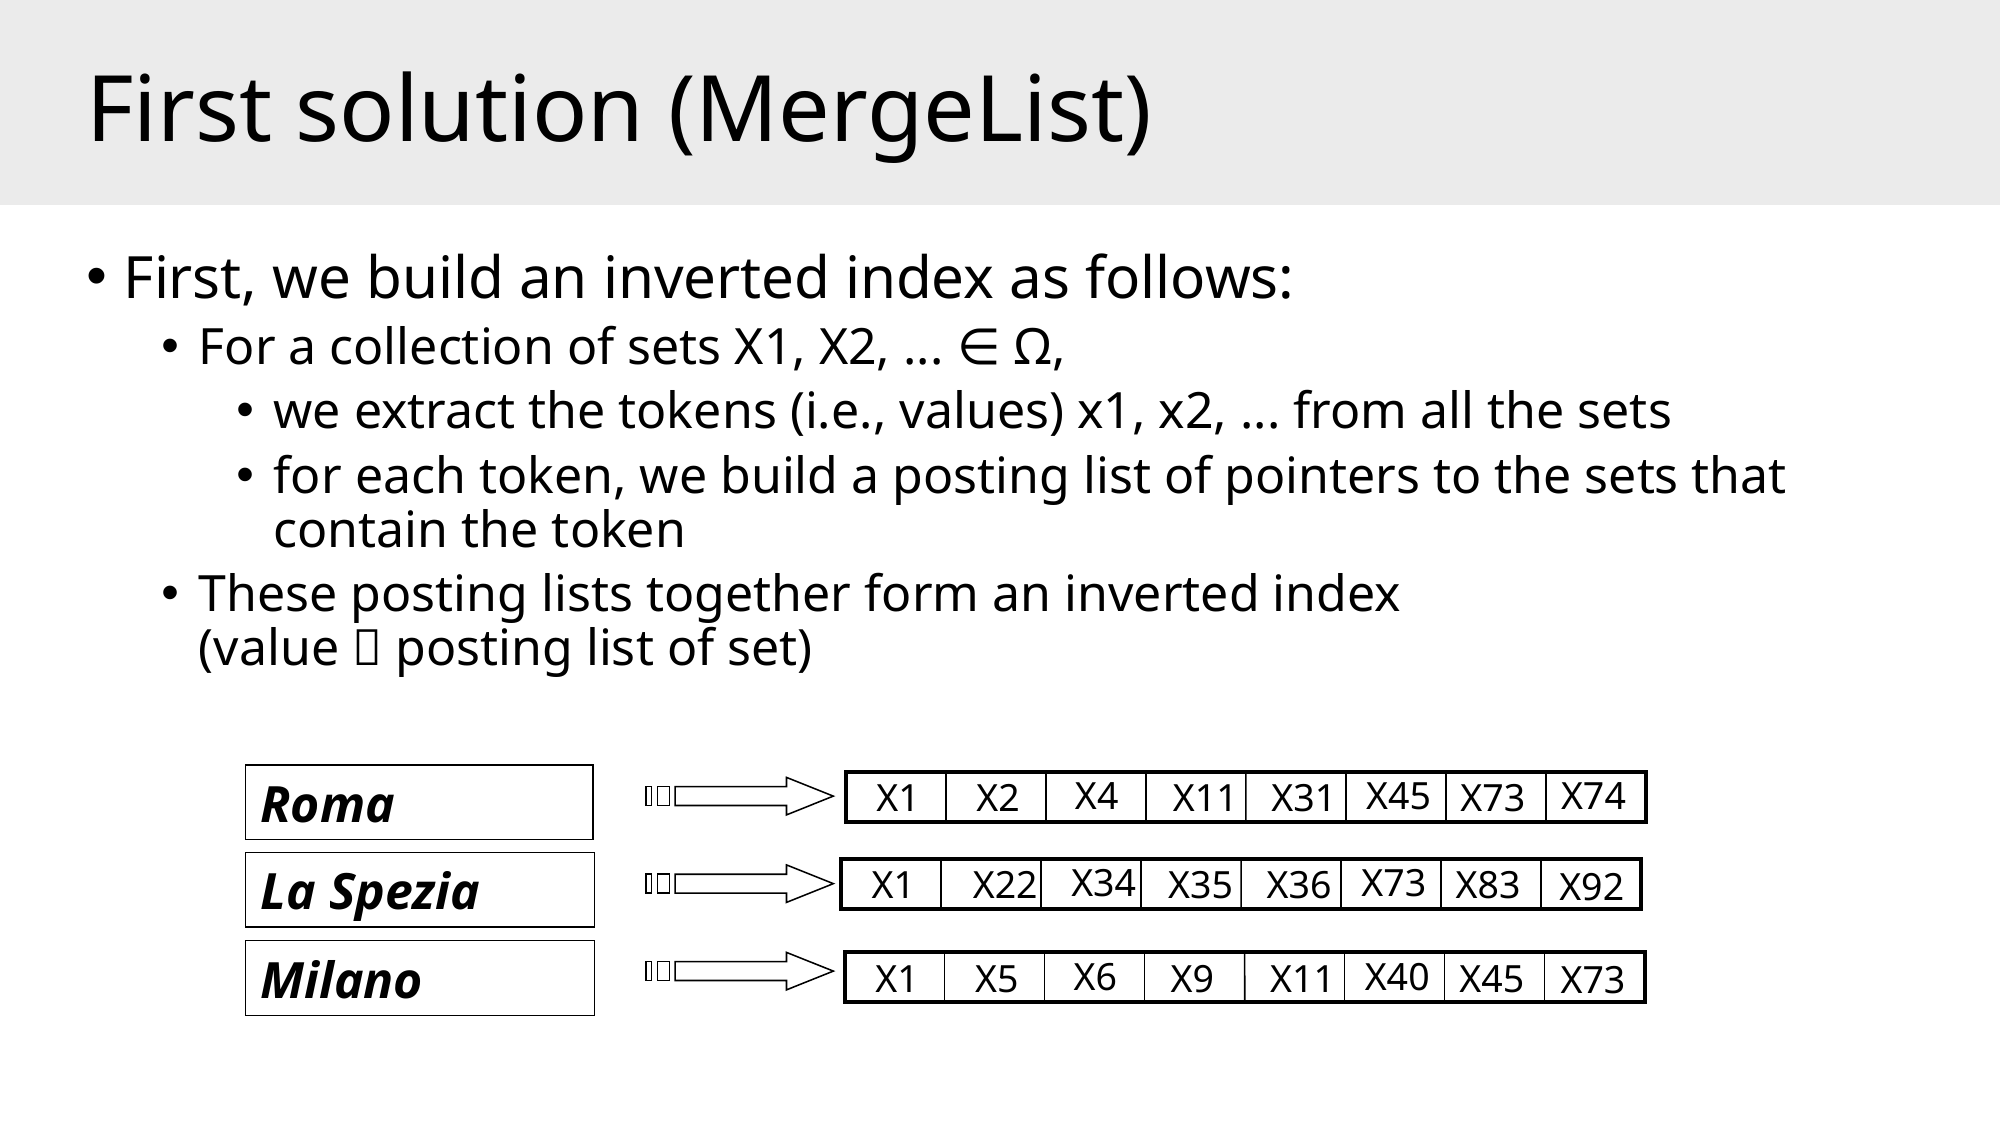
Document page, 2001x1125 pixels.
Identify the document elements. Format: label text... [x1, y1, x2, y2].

text_box [645, 874, 652, 894]
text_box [841, 846, 1642, 922]
text_box [657, 874, 670, 894]
text_box [675, 777, 834, 815]
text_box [845, 759, 1646, 835]
text_box [675, 864, 834, 903]
text_box La Spezia [245, 852, 595, 928]
text_box [657, 786, 670, 806]
text_box [675, 952, 834, 990]
title First solution (MergeList) [71, 53, 1929, 171]
text_box Milano [245, 940, 595, 1016]
text_box [657, 961, 670, 981]
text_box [844, 939, 1645, 1015]
text_box [645, 786, 652, 806]
text_box Roma [245, 764, 593, 840]
list First, we build an inverted index as follows: For a collection of sets X1, X2, ... ∈ Ω, we extract the tokens (i.e., values) x1, x2, ... from all the sets for each token, we build a posting list of pointers to the sets that contain the token These posting lists together form an inverted index (value  posting list of set) [71, 240, 1929, 1072]
text_box [645, 961, 652, 981]
